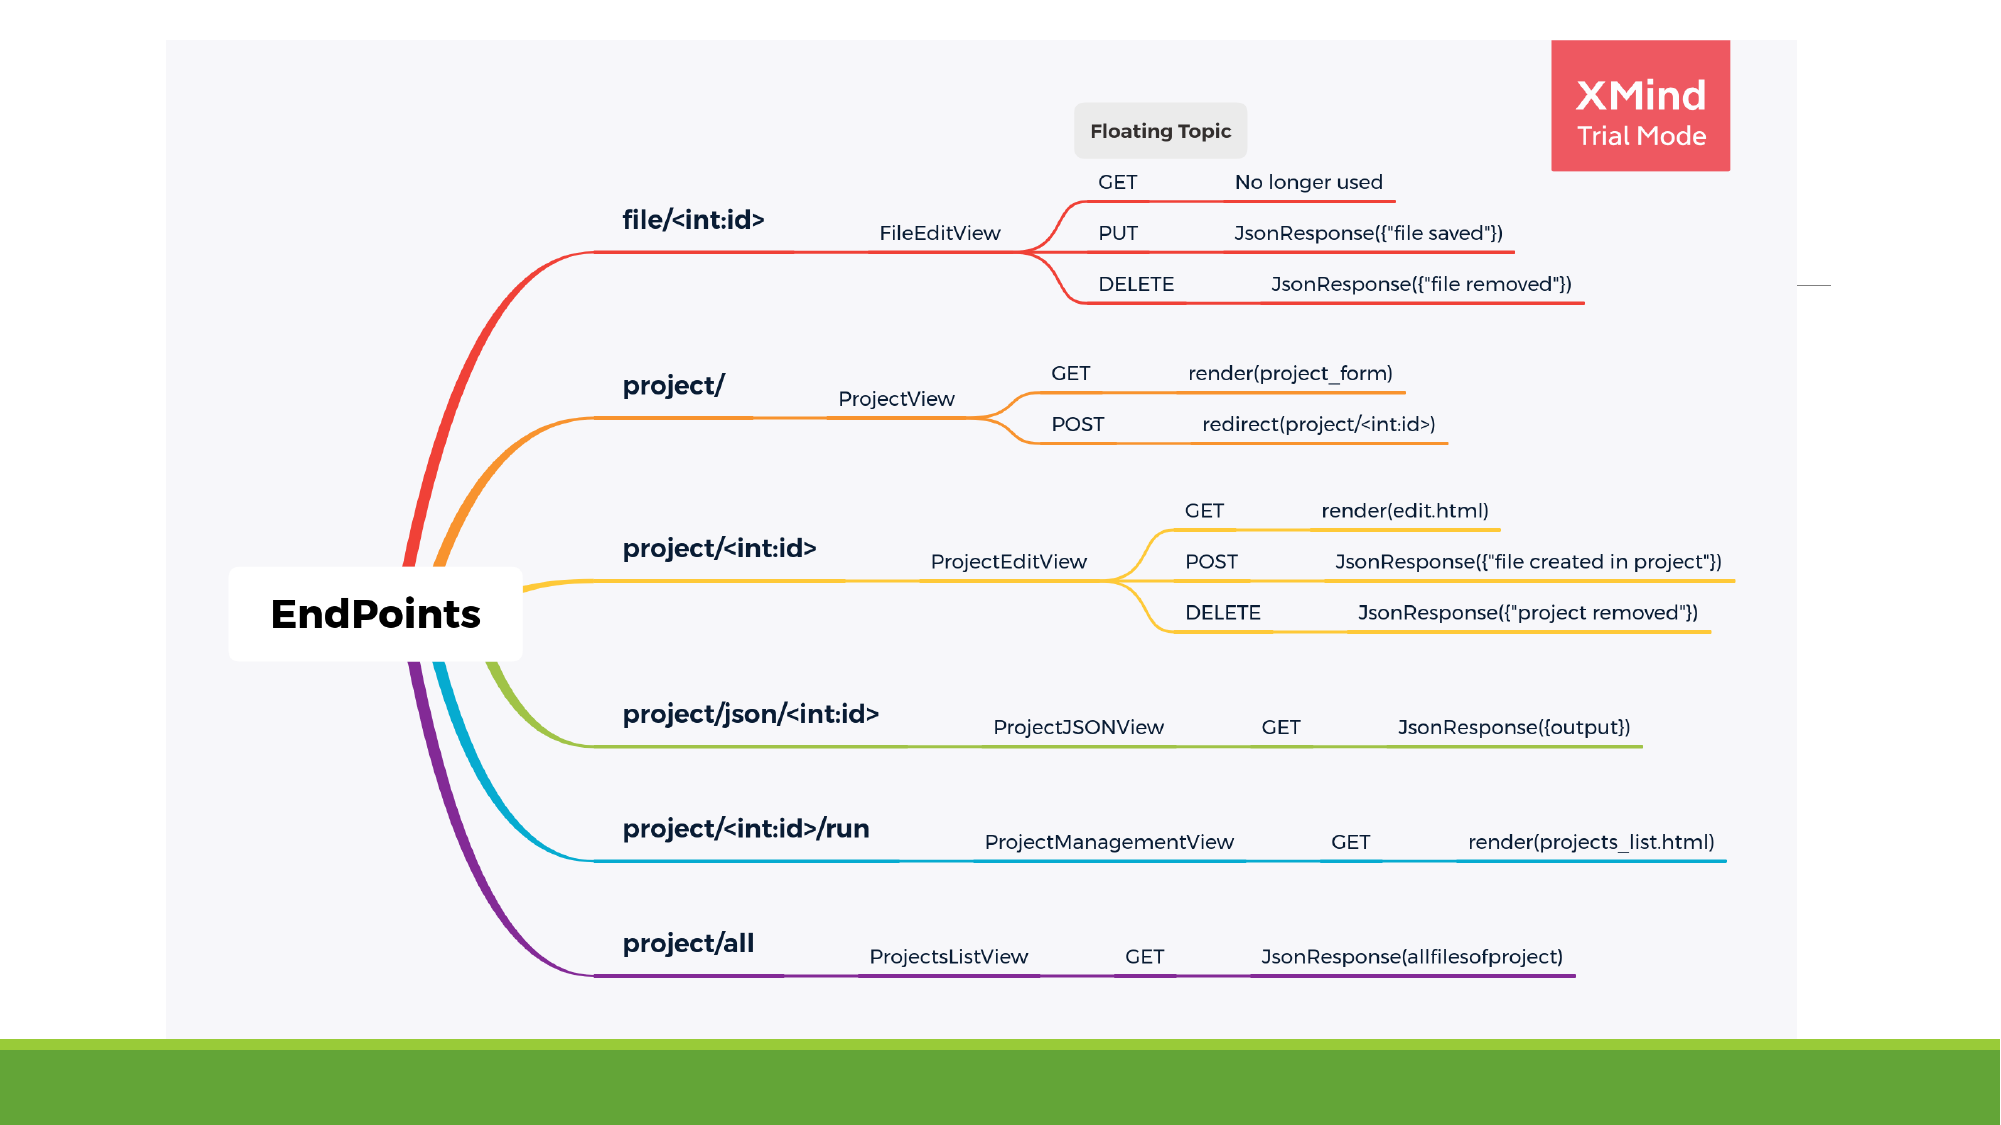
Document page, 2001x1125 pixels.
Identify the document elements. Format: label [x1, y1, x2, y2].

list [165, 40, 1797, 1039]
